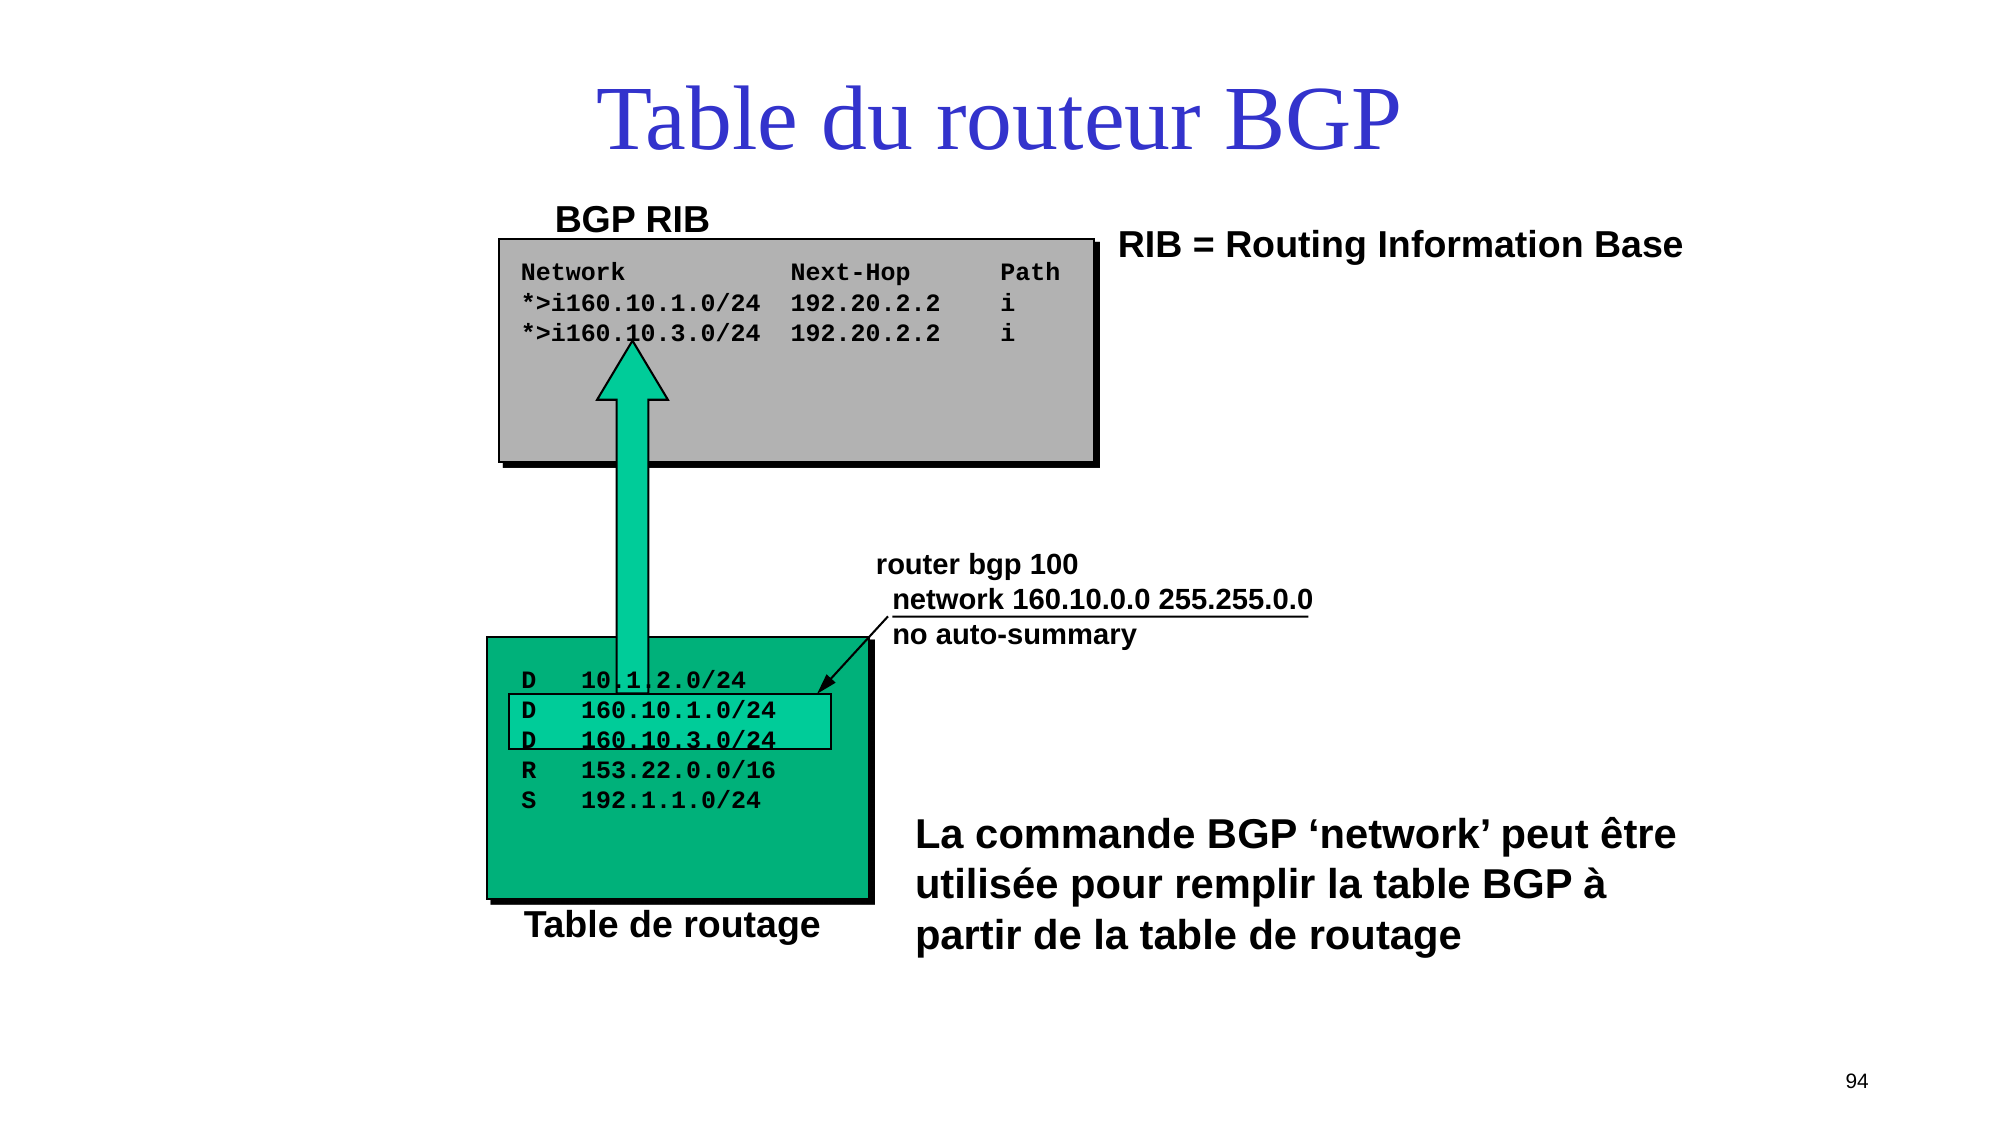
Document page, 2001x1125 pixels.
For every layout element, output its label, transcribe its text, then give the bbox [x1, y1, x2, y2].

text_box La commande BGP ‘network’ peut être utilisée pour remplir la table BGP à partir de la table de routage [900, 799, 1708, 966]
text_box Table de routage [508, 892, 836, 953]
title Table du routeur BGP [362, 37, 1638, 188]
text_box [817, 537, 1330, 694]
text_box BGP RIB [539, 187, 726, 248]
text_box D 10.1.2.0/24 D 160.10.1.0/24 D 160.10.3.0/24 R 153.22.0.0/16 S 192.1.1.0/24 [506, 656, 792, 821]
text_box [508, 340, 831, 749]
text_box [726, 238, 1095, 463]
text_box [499, 238, 539, 463]
text_box *>i160.10.1.0/24 192.20.2.2 i *>i160.10.3.0/24 192.20.2.2 i [506, 278, 1031, 354]
text_box [487, 636, 869, 899]
text_box Network Next-Hop Path [506, 248, 1076, 294]
text_box RIB = Routing Information Base [1094, 212, 1708, 273]
